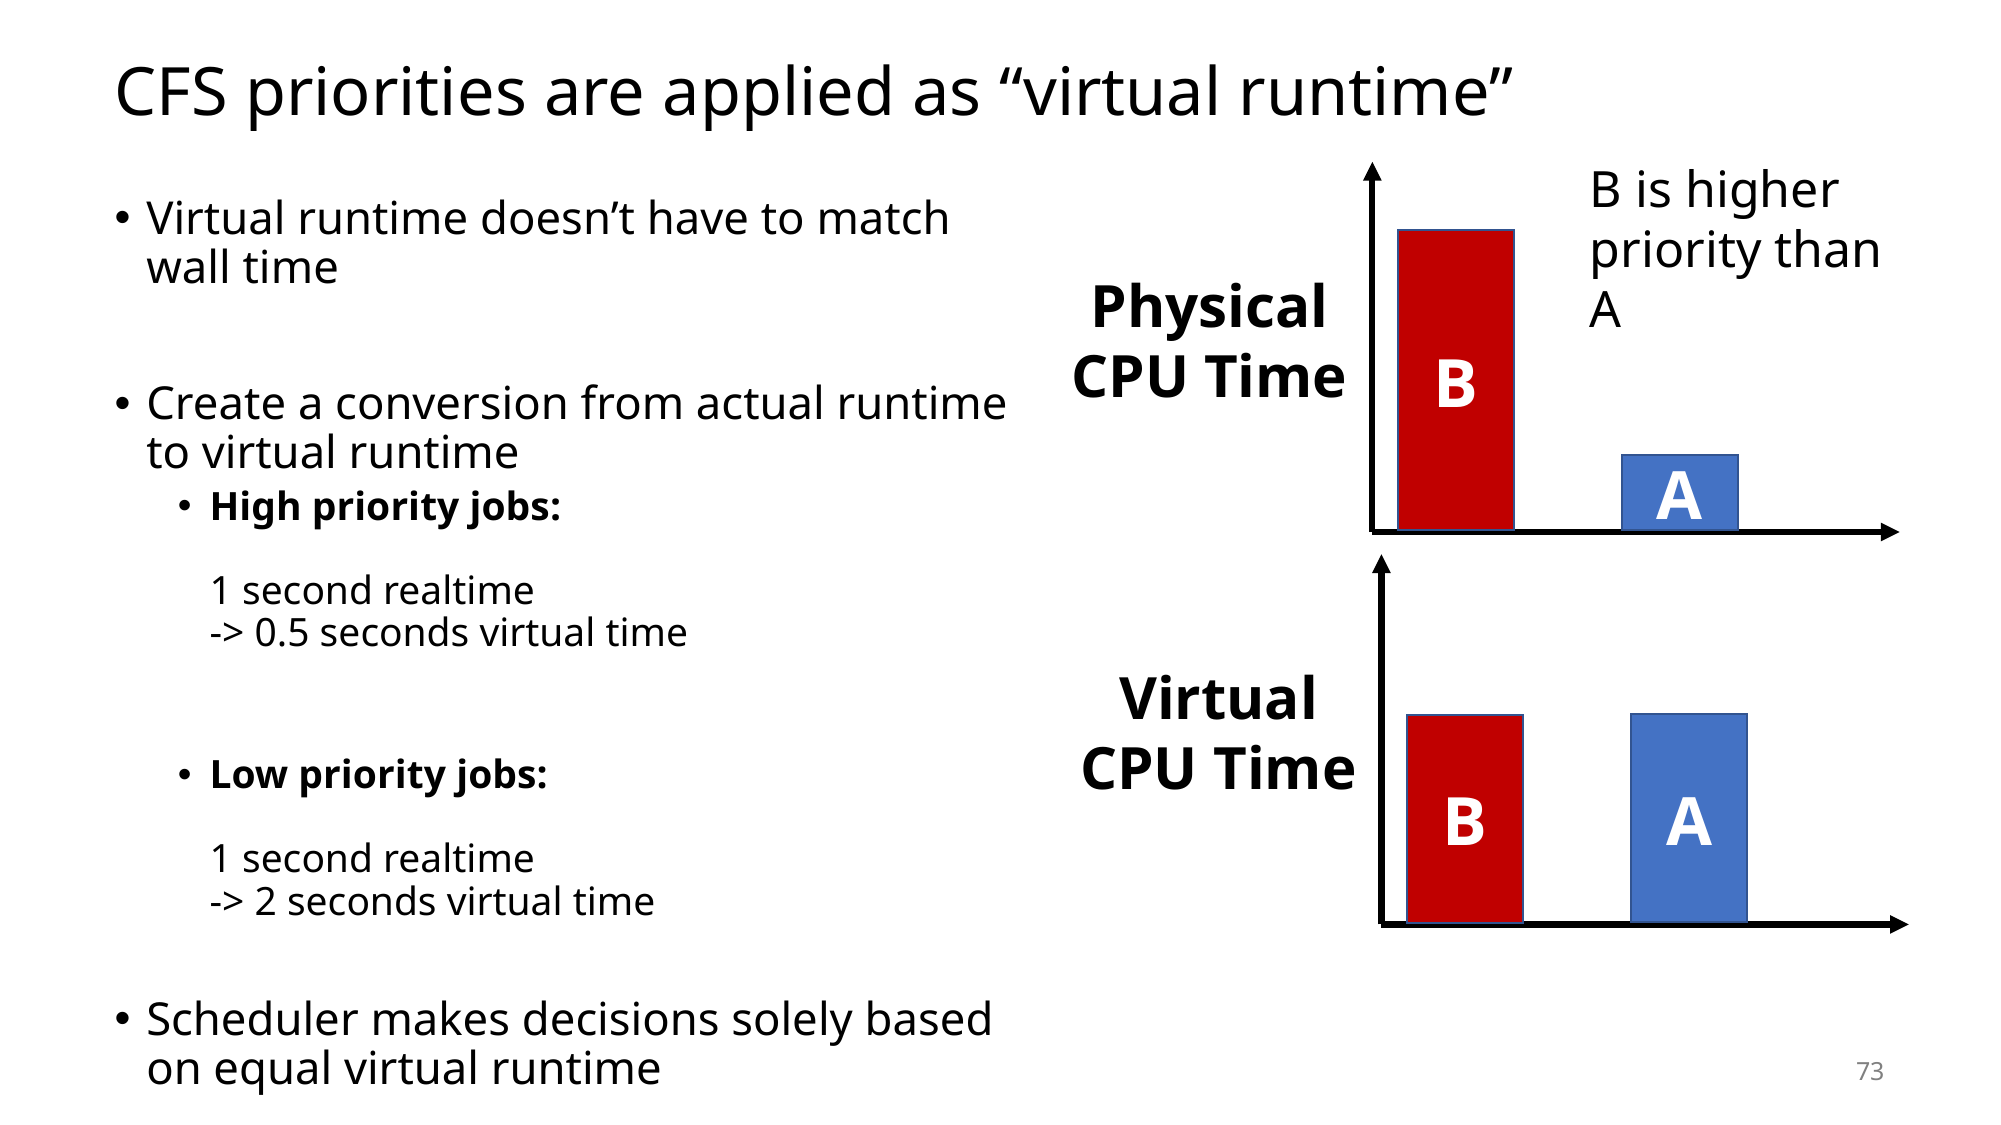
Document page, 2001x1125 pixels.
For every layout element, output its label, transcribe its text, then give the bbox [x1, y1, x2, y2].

text_box Physical CPU Time [1056, 261, 1363, 417]
text_box A [1630, 713, 1748, 923]
title CFS priorities are applied as “virtual runtime” [99, 37, 1900, 150]
list Virtual runtime doesn’t have to match wall time Create a conversion from actual runtime to virtual runtime High priority jobs: 1 second realtime -> 0.5 seconds virtual time Low priority jobs: 1 second realtime -> 2 seconds virtual time Scheduler makes decisions solely based on equal virtual runtime [99, 187, 1062, 1103]
slide_number 73 [1749, 1042, 1900, 1103]
text_box B is higher priority than A [1574, 149, 1926, 345]
text_box A [1621, 454, 1739, 531]
text_box Virtual CPU Time [1065, 654, 1372, 809]
text_box B [1406, 714, 1524, 924]
text_box B [1397, 229, 1515, 531]
